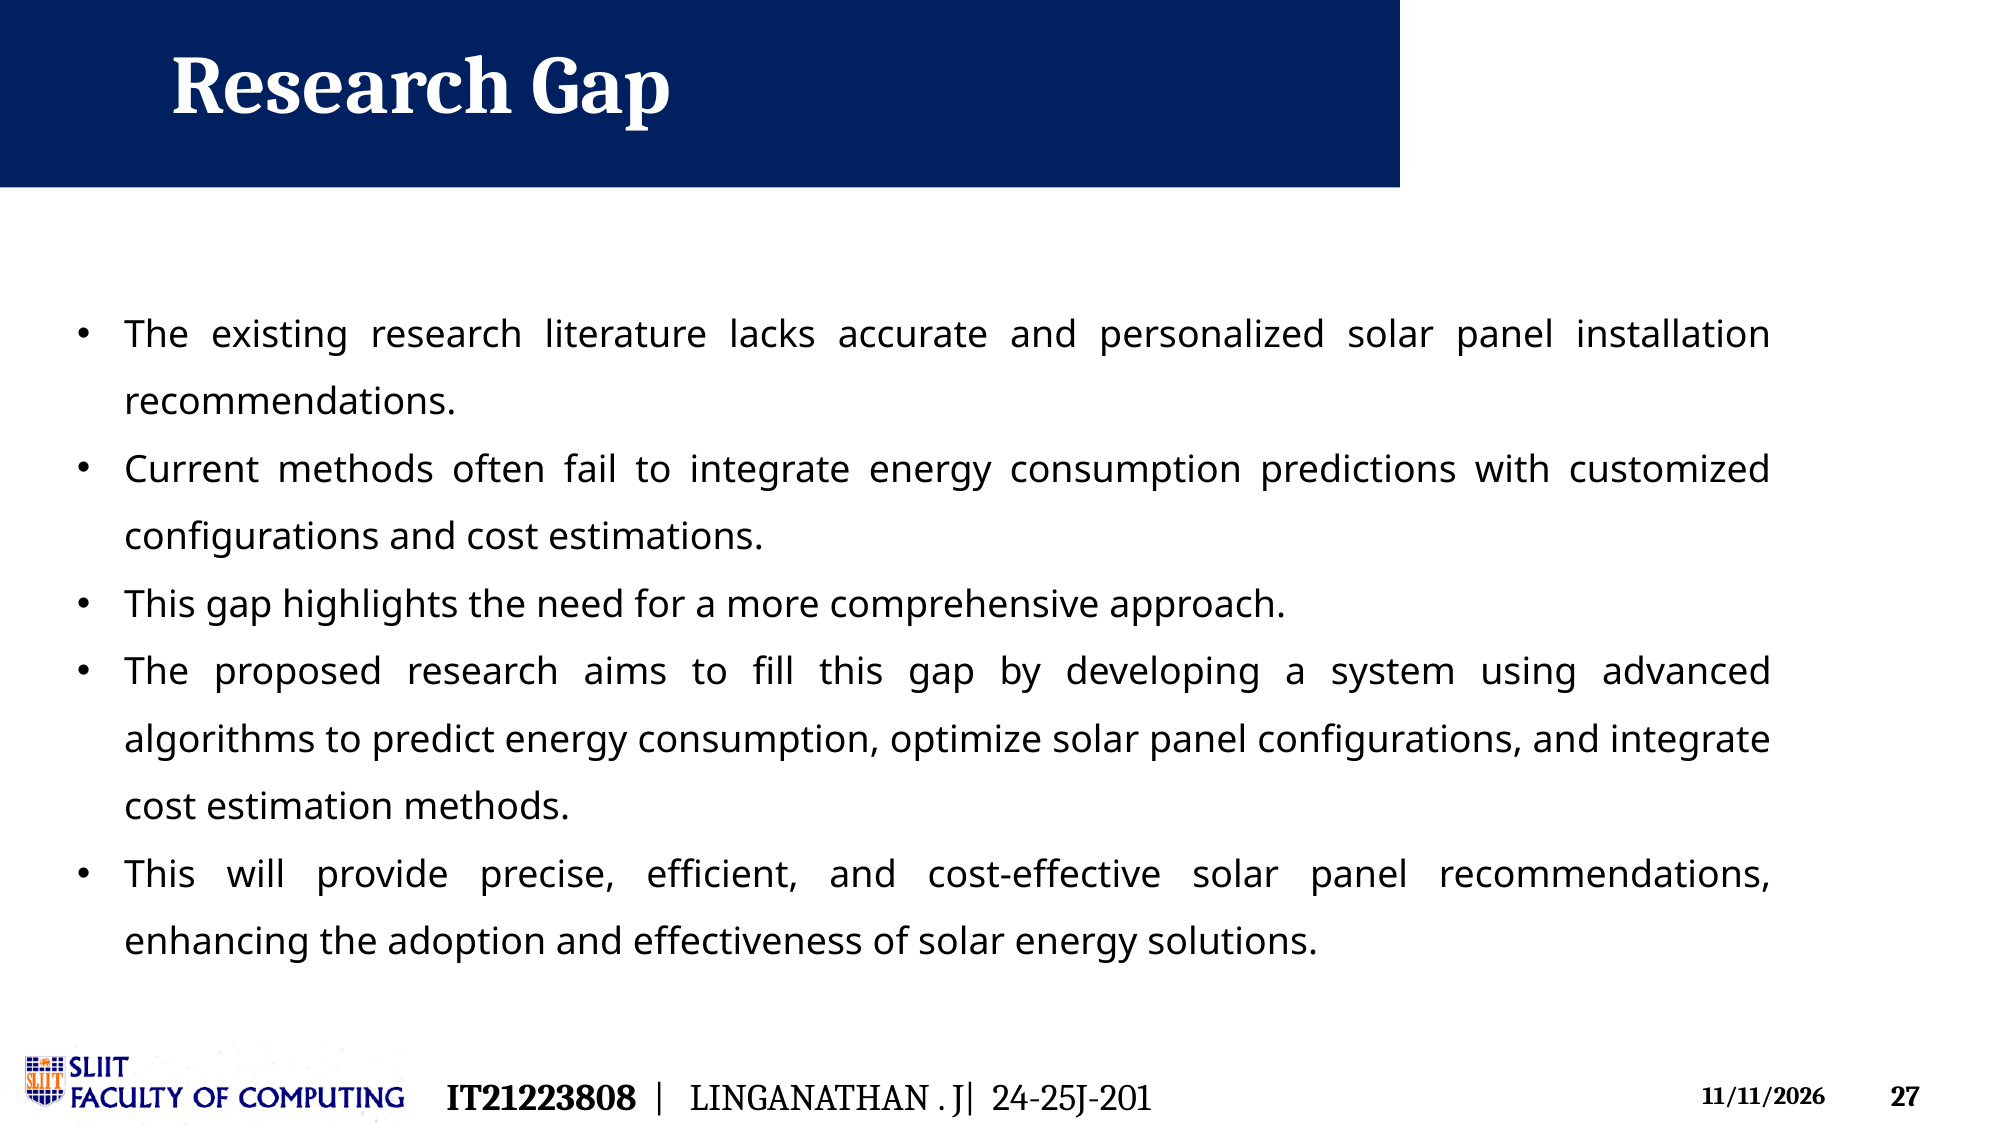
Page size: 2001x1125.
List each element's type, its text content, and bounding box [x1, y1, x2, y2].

picture [0, 1045, 413, 1125]
text_box The existing research literature lacks accurate and personalized solar panel installation recommendations. Current methods often fail to integrate energy consumption predictions with customized configurations and cost estimations. This gap highlights the need for a more comprehensive approach. The proposed research aims to fill this gap by developing a system using advanced algorithms to predict energy consumption, optimize solar panel configurations, and integrate cost estimation methods. This will provide precise, efficient, and cost-effective solar panel recommendations, enhancing the adoption and effectiveness of solar energy solutions. [62, 279, 1788, 970]
text_box IT21223808 | LINGANATHAN . J| 24-25J-201 [430, 1063, 1552, 1125]
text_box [0, 0, 1401, 188]
